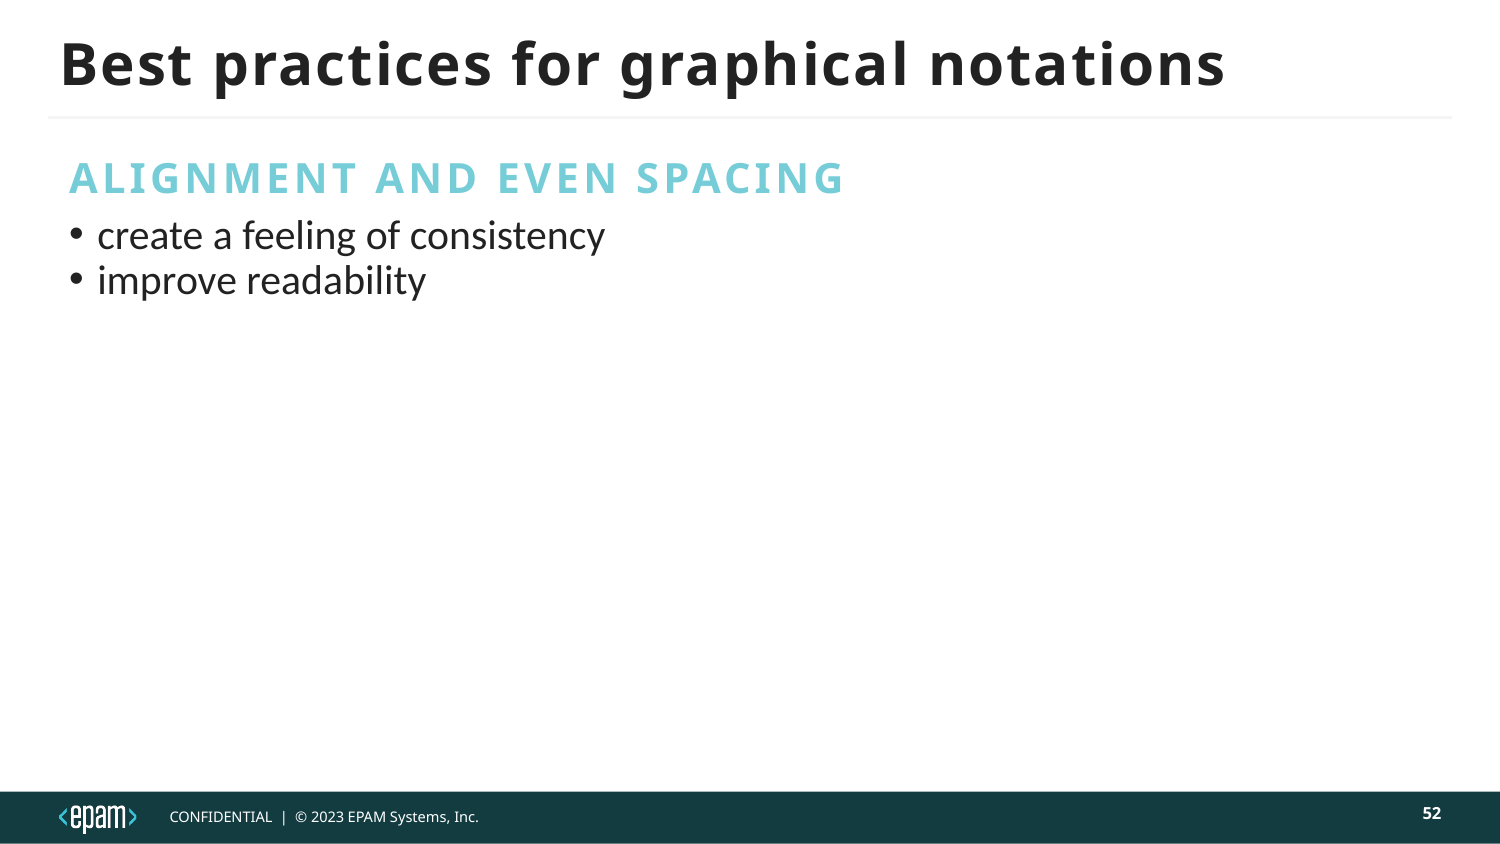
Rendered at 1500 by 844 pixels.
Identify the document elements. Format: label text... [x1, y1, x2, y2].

text_box create a feeling of consistency improve readability [69, 225, 1396, 319]
title Best practices for graphical notations [59, 37, 1442, 87]
slide_number 52 [1216, 791, 1442, 844]
text_box alignment and even spacing [69, 168, 1452, 225]
